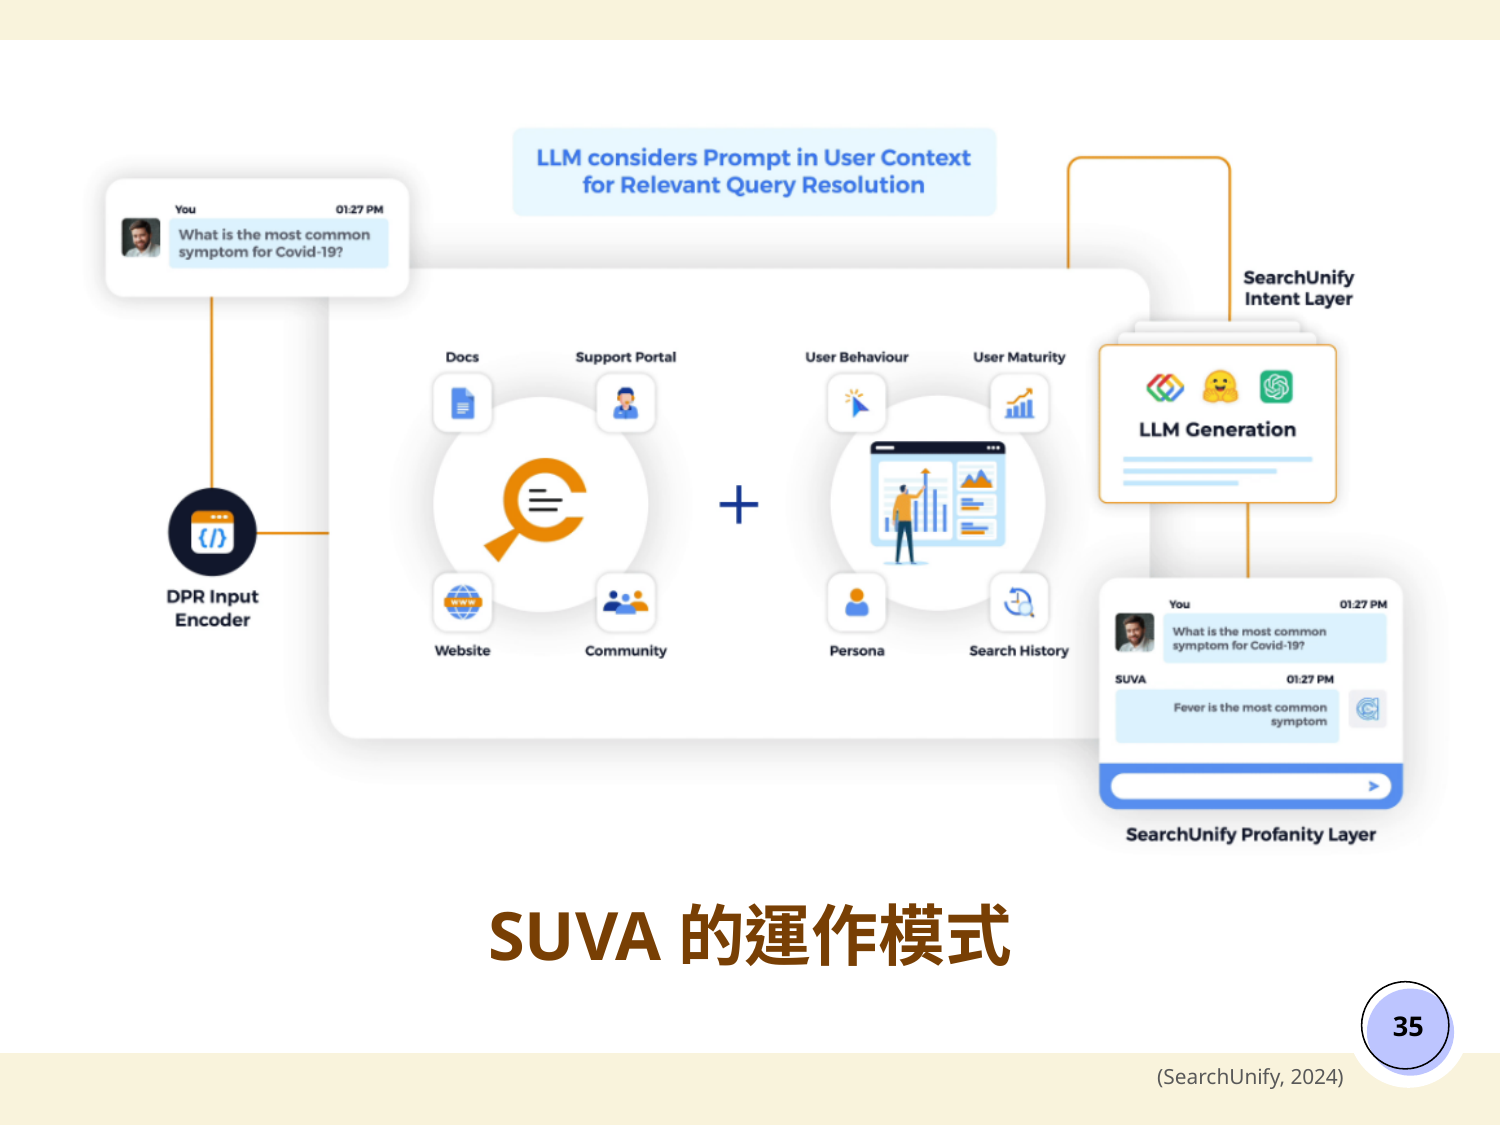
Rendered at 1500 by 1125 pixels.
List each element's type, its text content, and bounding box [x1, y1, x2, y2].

title SUVA的運作模式 [117, 895, 1383, 989]
slide_number ‹#› [1363, 984, 1454, 1071]
picture [49, 72, 1451, 887]
list (SearchUnify, 2024) [308, 1055, 1344, 1098]
